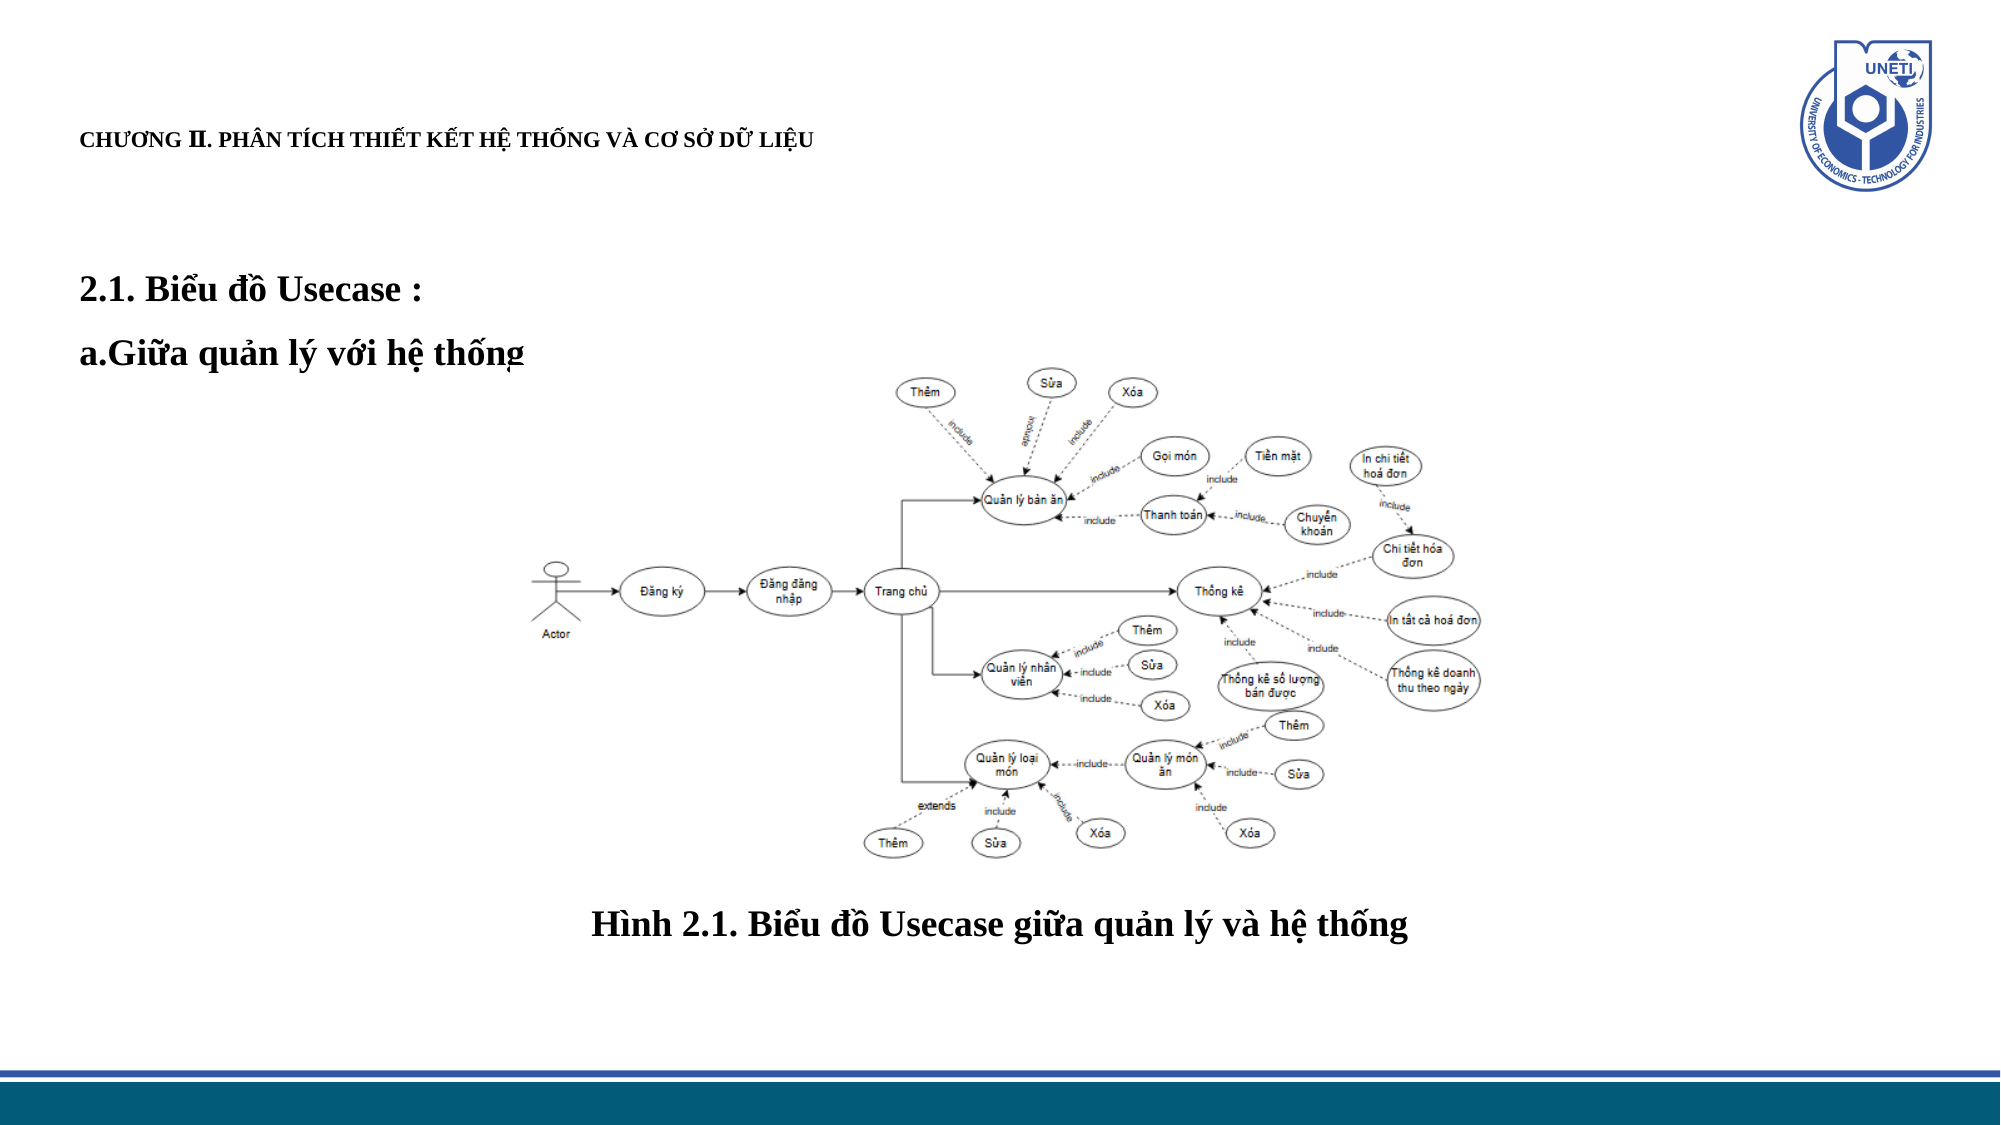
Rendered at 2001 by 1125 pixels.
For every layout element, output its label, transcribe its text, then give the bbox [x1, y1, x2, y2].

picture [1798, 37, 1936, 195]
list 2.1. Biểu đồ Usecase : a.Giữa quản lý với hệ thống [64, 247, 1936, 988]
picture [510, 365, 1490, 870]
title CHƯƠNG Ⅱ. PHÂN TÍCH THIẾT KẾT HỆ THỐNG VÀ CƠ SỞ DỮ LIỆU [64, 112, 1800, 221]
text_box Hình 2.1. Biểu đồ Usecase giữa quản lý và hệ thống [487, 882, 1513, 1014]
